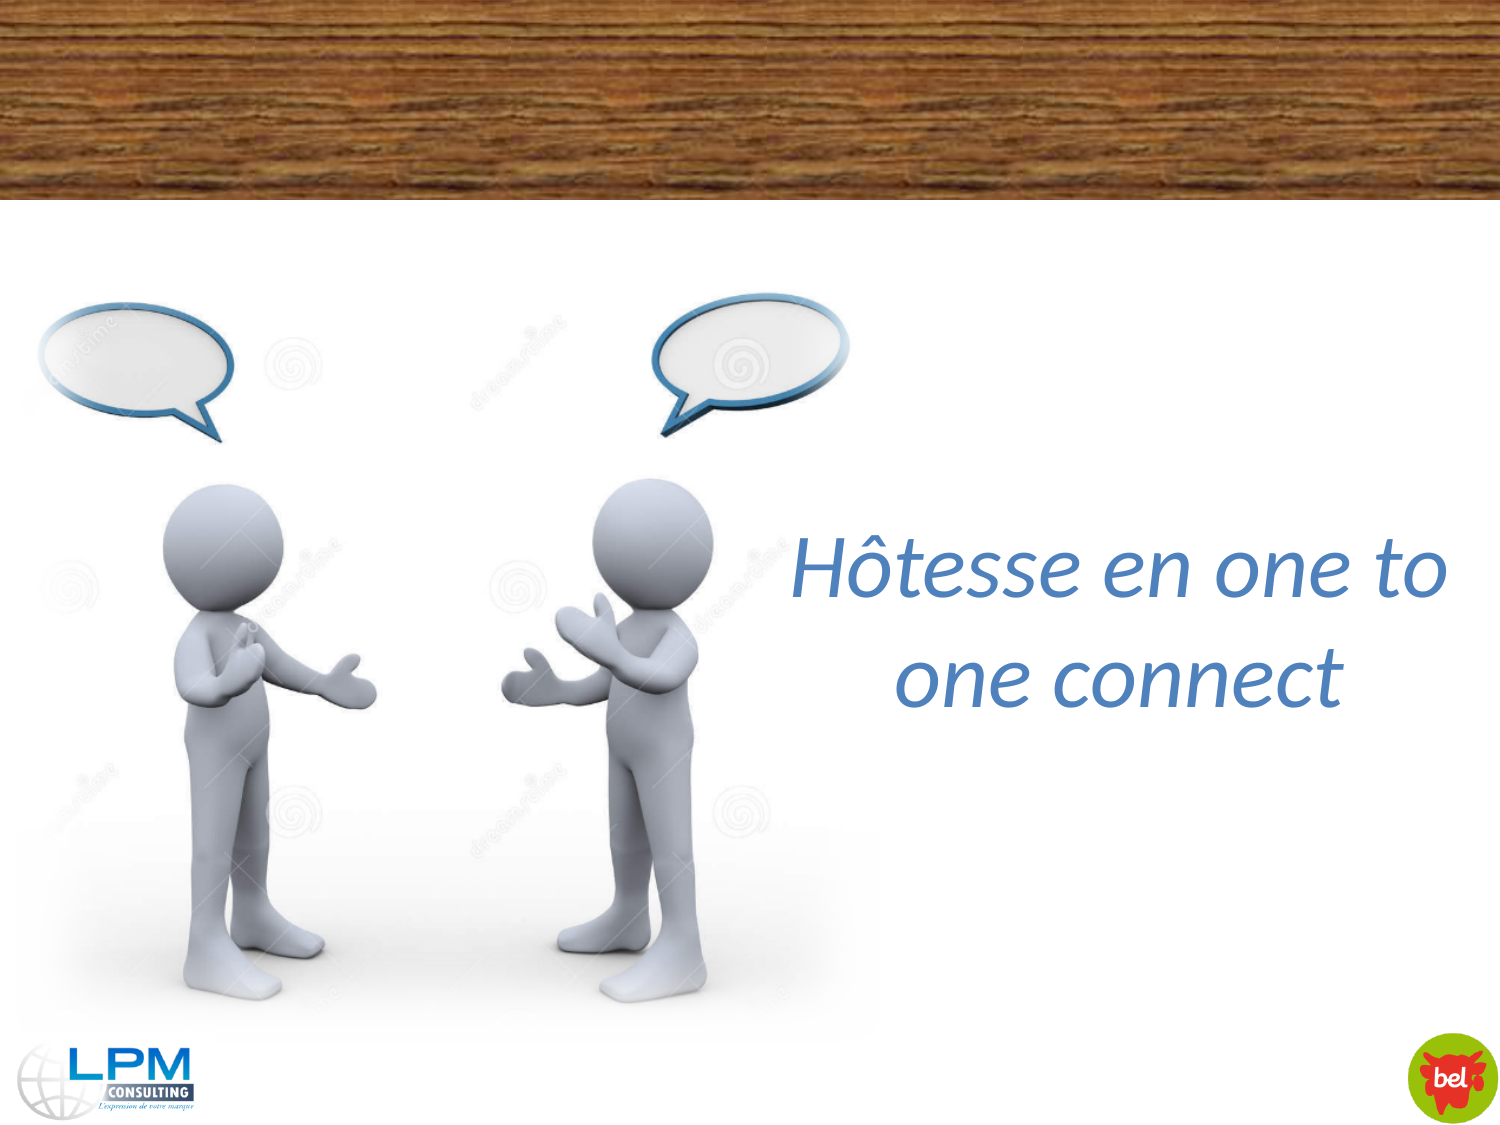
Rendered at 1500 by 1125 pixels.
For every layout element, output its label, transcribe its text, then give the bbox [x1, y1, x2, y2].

text_box [0, 0, 1500, 201]
text_box Hôtesse en one to one connect [885, 498, 1488, 724]
picture [1406, 1031, 1500, 1125]
picture [0, 236, 881, 1125]
